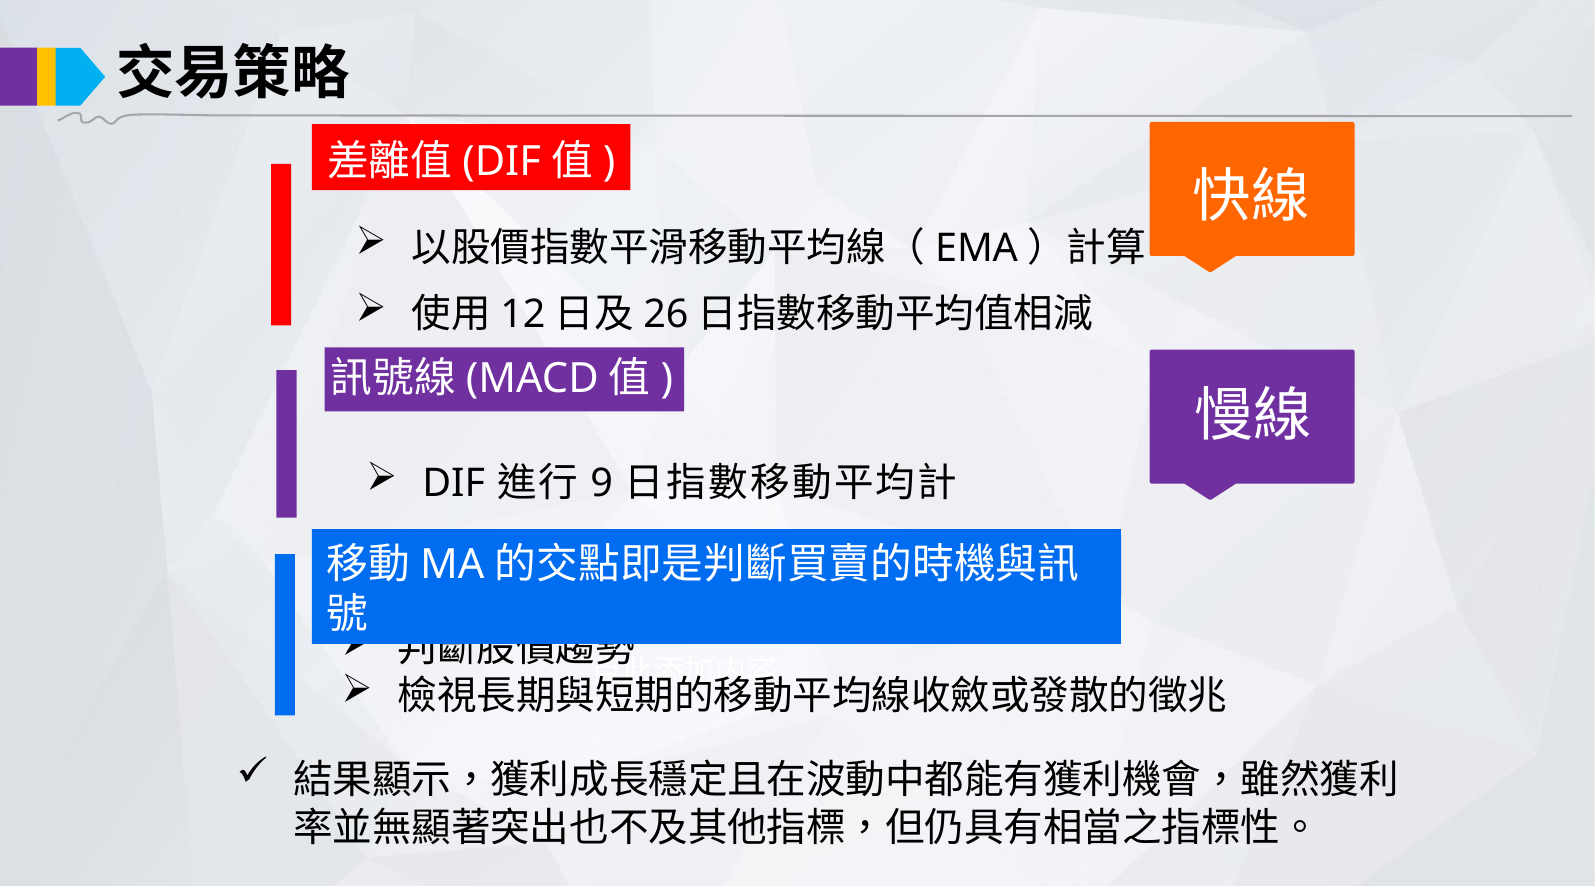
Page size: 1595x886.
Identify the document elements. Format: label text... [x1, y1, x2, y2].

text_box [271, 163, 292, 195]
text_box [1149, 134, 1355, 272]
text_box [324, 343, 685, 412]
text_box [276, 370, 297, 430]
text_box 慢線 [1180, 369, 1327, 455]
text_box 交易策略 [105, 29, 646, 111]
picture [0, 0, 1595, 886]
text_box 以股價指數平滑移動平均線（EMA）計算 使用12日及26日指數移動平均值相減 [265, 195, 1180, 343]
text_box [0, 47, 106, 106]
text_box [311, 528, 1122, 595]
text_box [311, 134, 631, 193]
text_box DIF進行9日指數移動平均計算 [276, 430, 973, 579]
text_box 結果顯示，獲利成長穩定且在波動中都能有獲利機會，雖然獲利率並無顯著突出也不及其他指標，但仍具有相當之指標性。 [221, 746, 1431, 857]
text_box 判斷股價趨勢 檢視長期與短期的移動平均線收斂或發散的徵兆 [247, 614, 1405, 725]
text_box [274, 554, 295, 614]
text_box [57, 112, 1573, 125]
text_box 快線 [1178, 150, 1325, 236]
text_box [1149, 349, 1355, 500]
